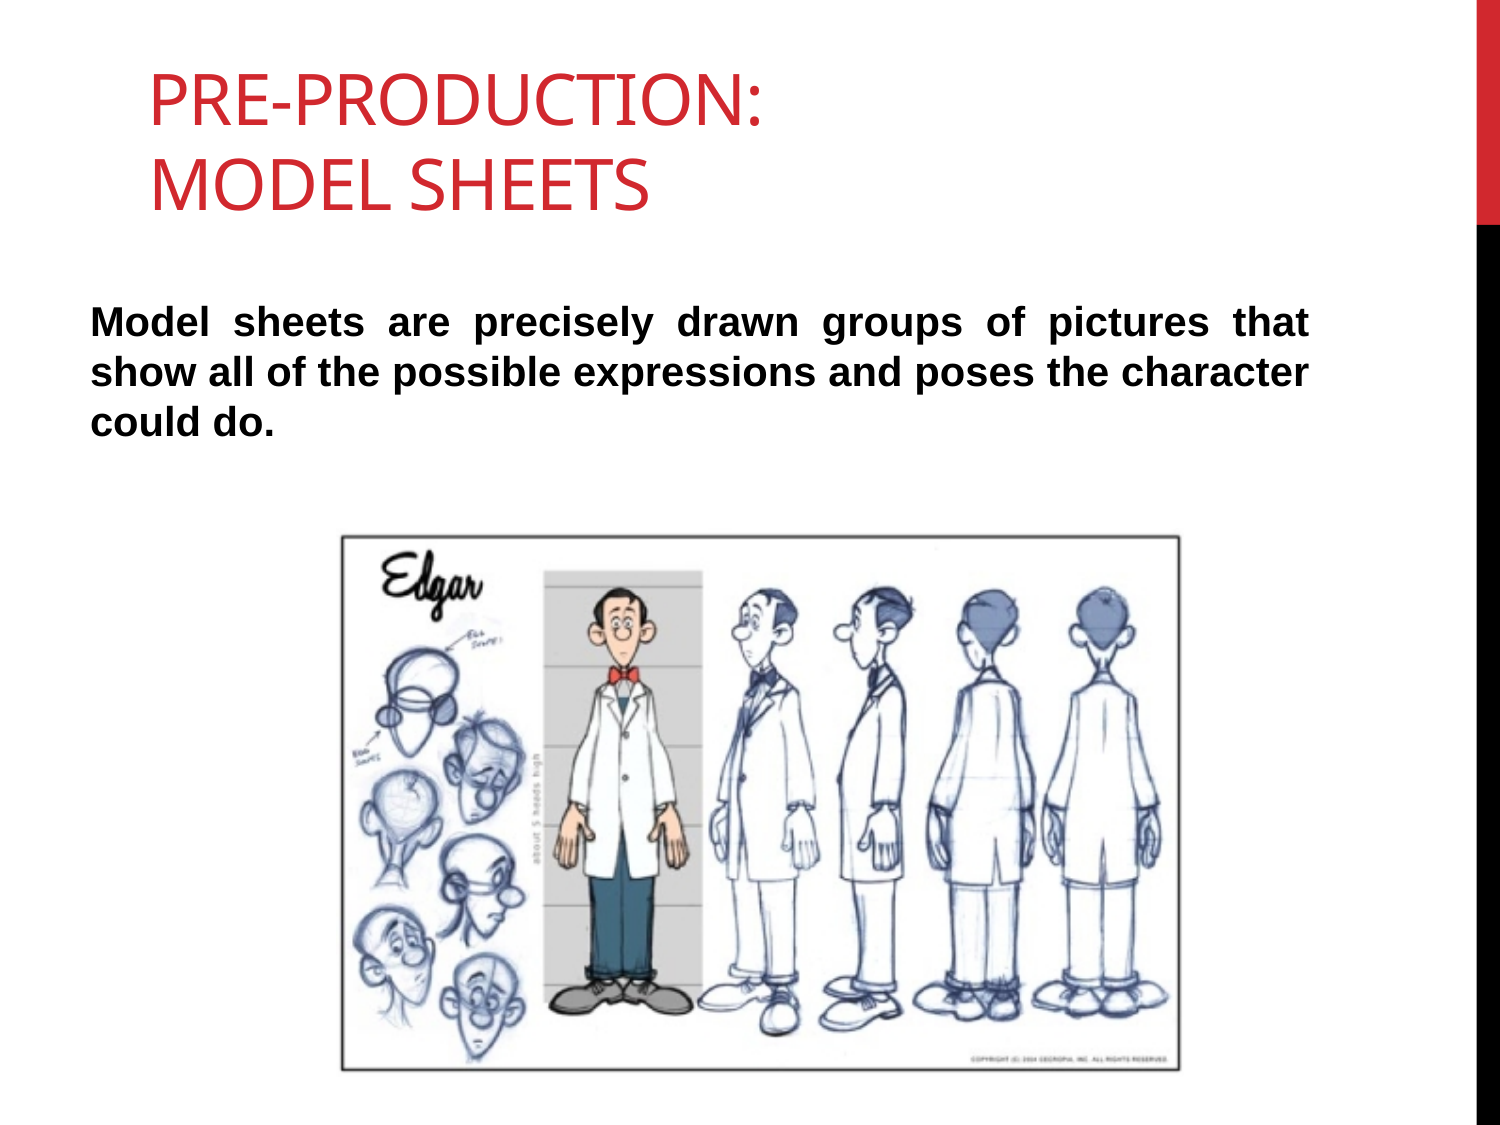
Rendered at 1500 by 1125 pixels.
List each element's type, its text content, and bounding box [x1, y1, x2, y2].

title Pre-production: Model Sheets [44, 45, 1395, 233]
picture [336, 527, 1185, 1077]
list Model sheets are precisely drawn groups of pictures that show all of the possible expressions and poses the character could do. [75, 287, 1325, 1005]
